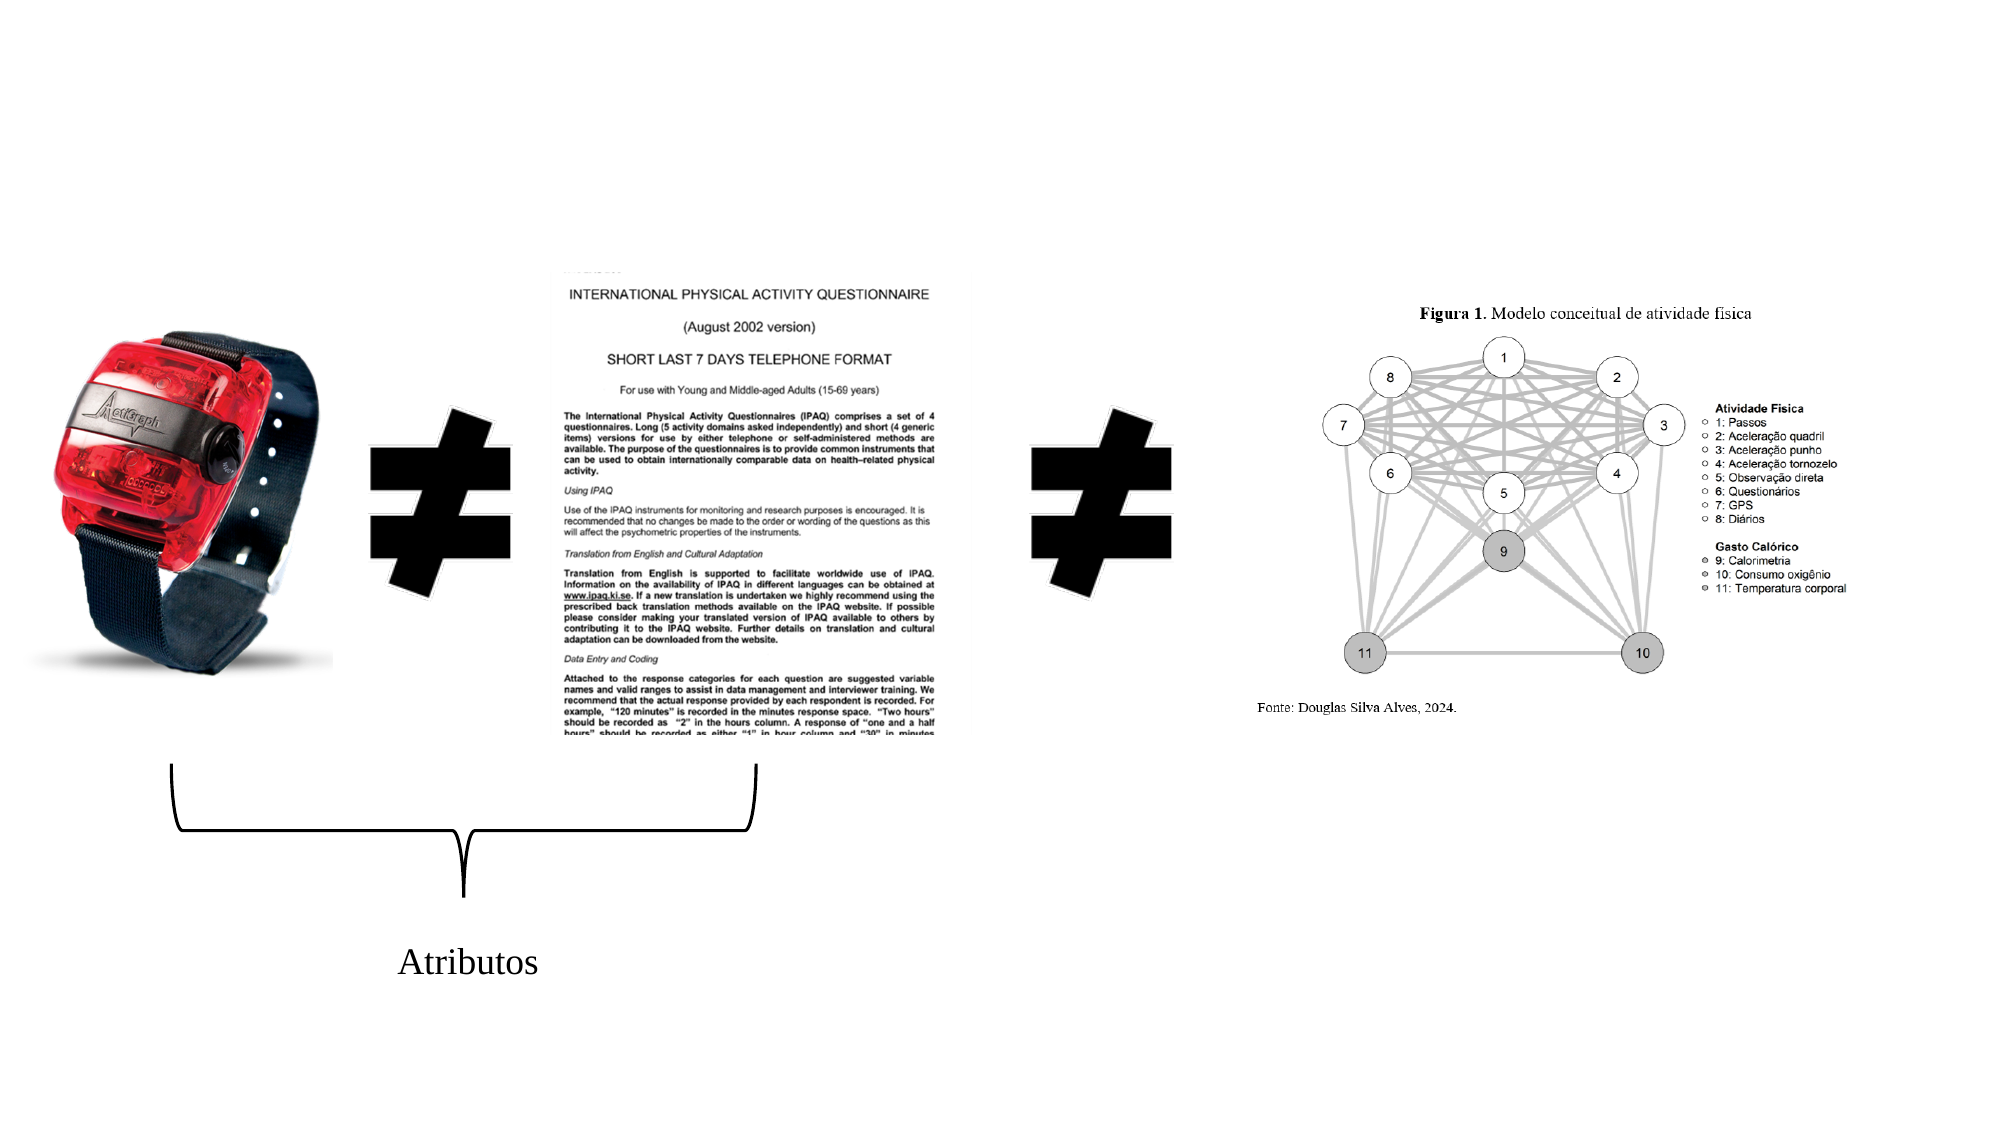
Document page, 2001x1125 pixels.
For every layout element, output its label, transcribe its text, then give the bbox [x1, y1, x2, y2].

text_box Atributos [382, 929, 578, 1035]
text_box [169, 763, 758, 898]
picture [367, 403, 513, 602]
picture [1211, 288, 1963, 716]
picture [549, 272, 972, 735]
picture [13, 326, 333, 679]
picture [1028, 403, 1174, 602]
